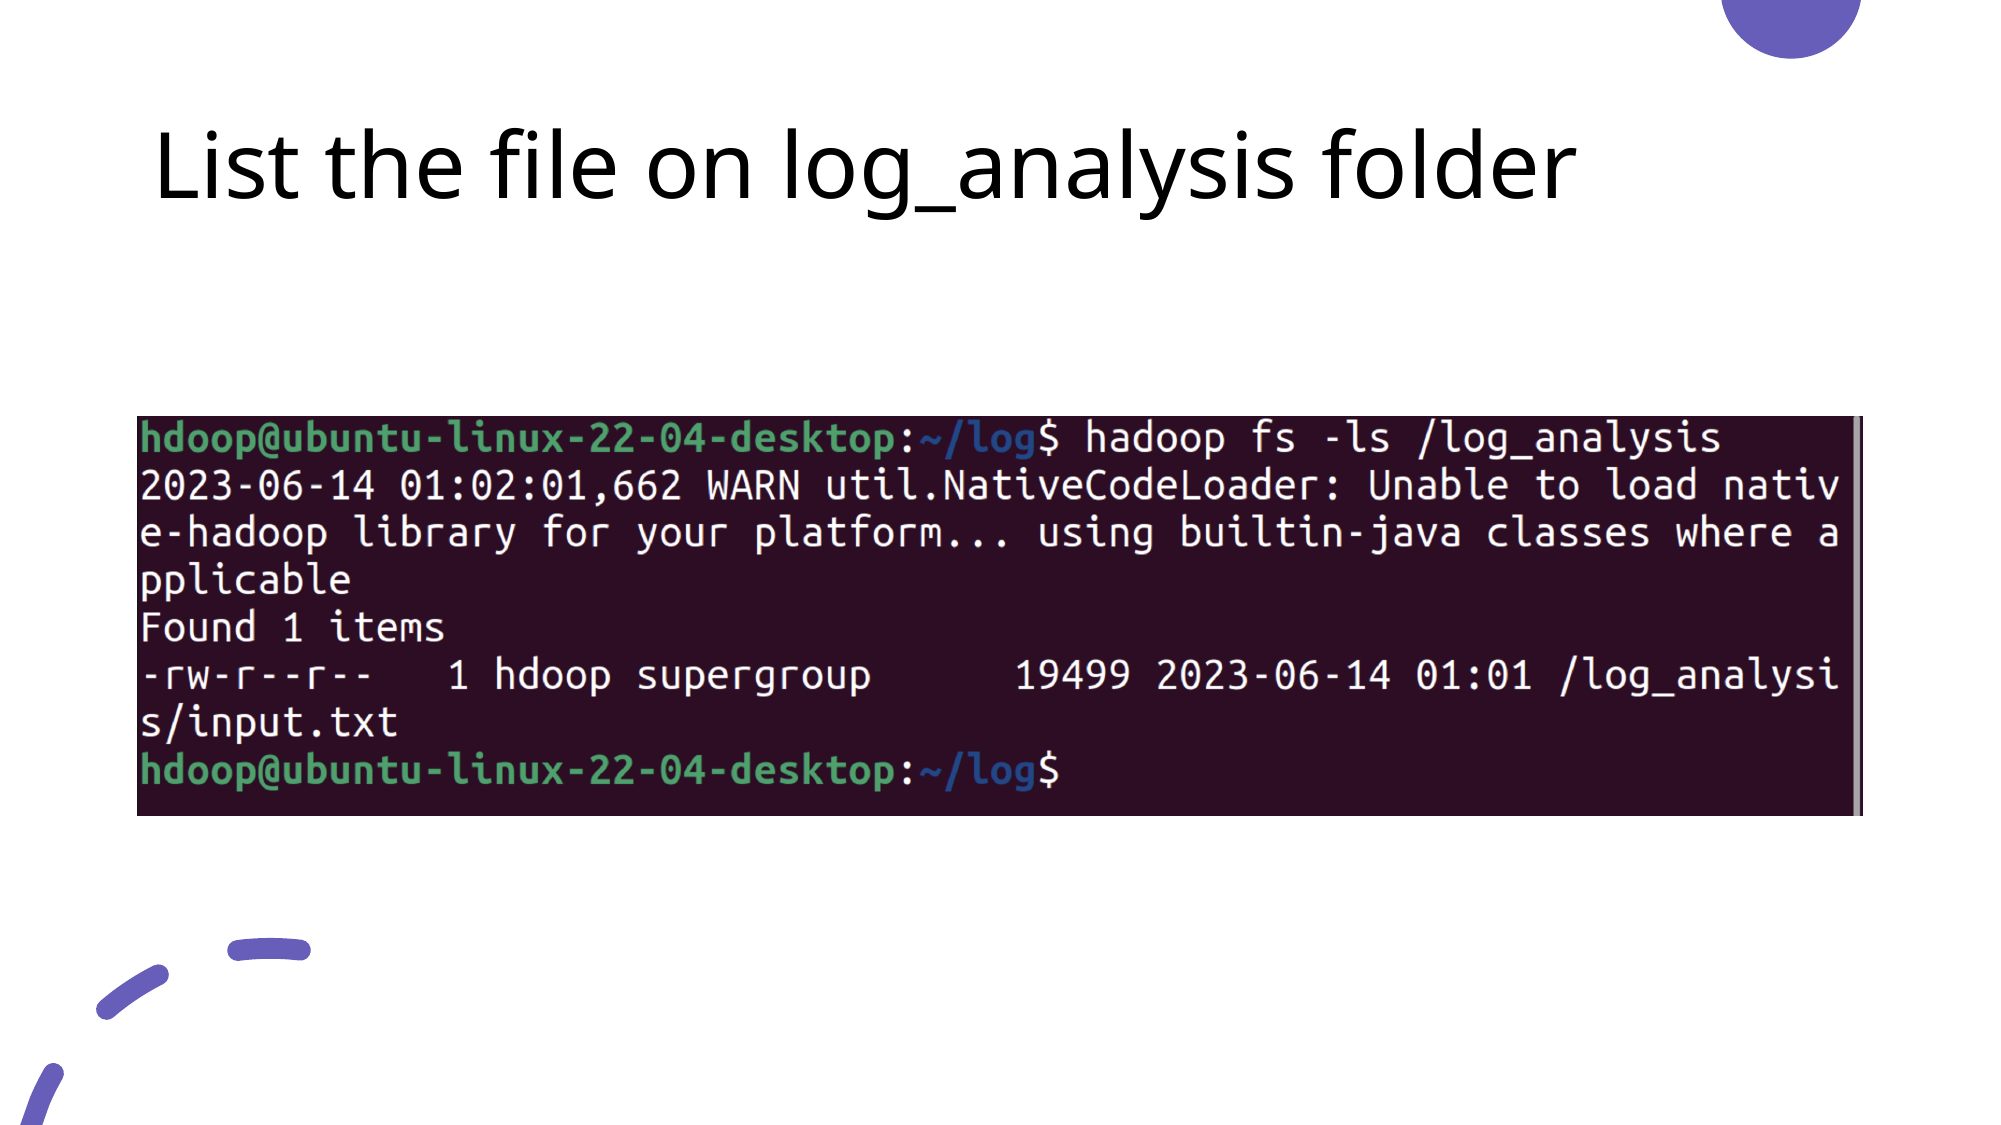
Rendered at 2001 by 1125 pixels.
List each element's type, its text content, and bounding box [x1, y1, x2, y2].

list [137, 416, 1863, 816]
title List the file on log_analysis folder [137, 59, 1863, 278]
